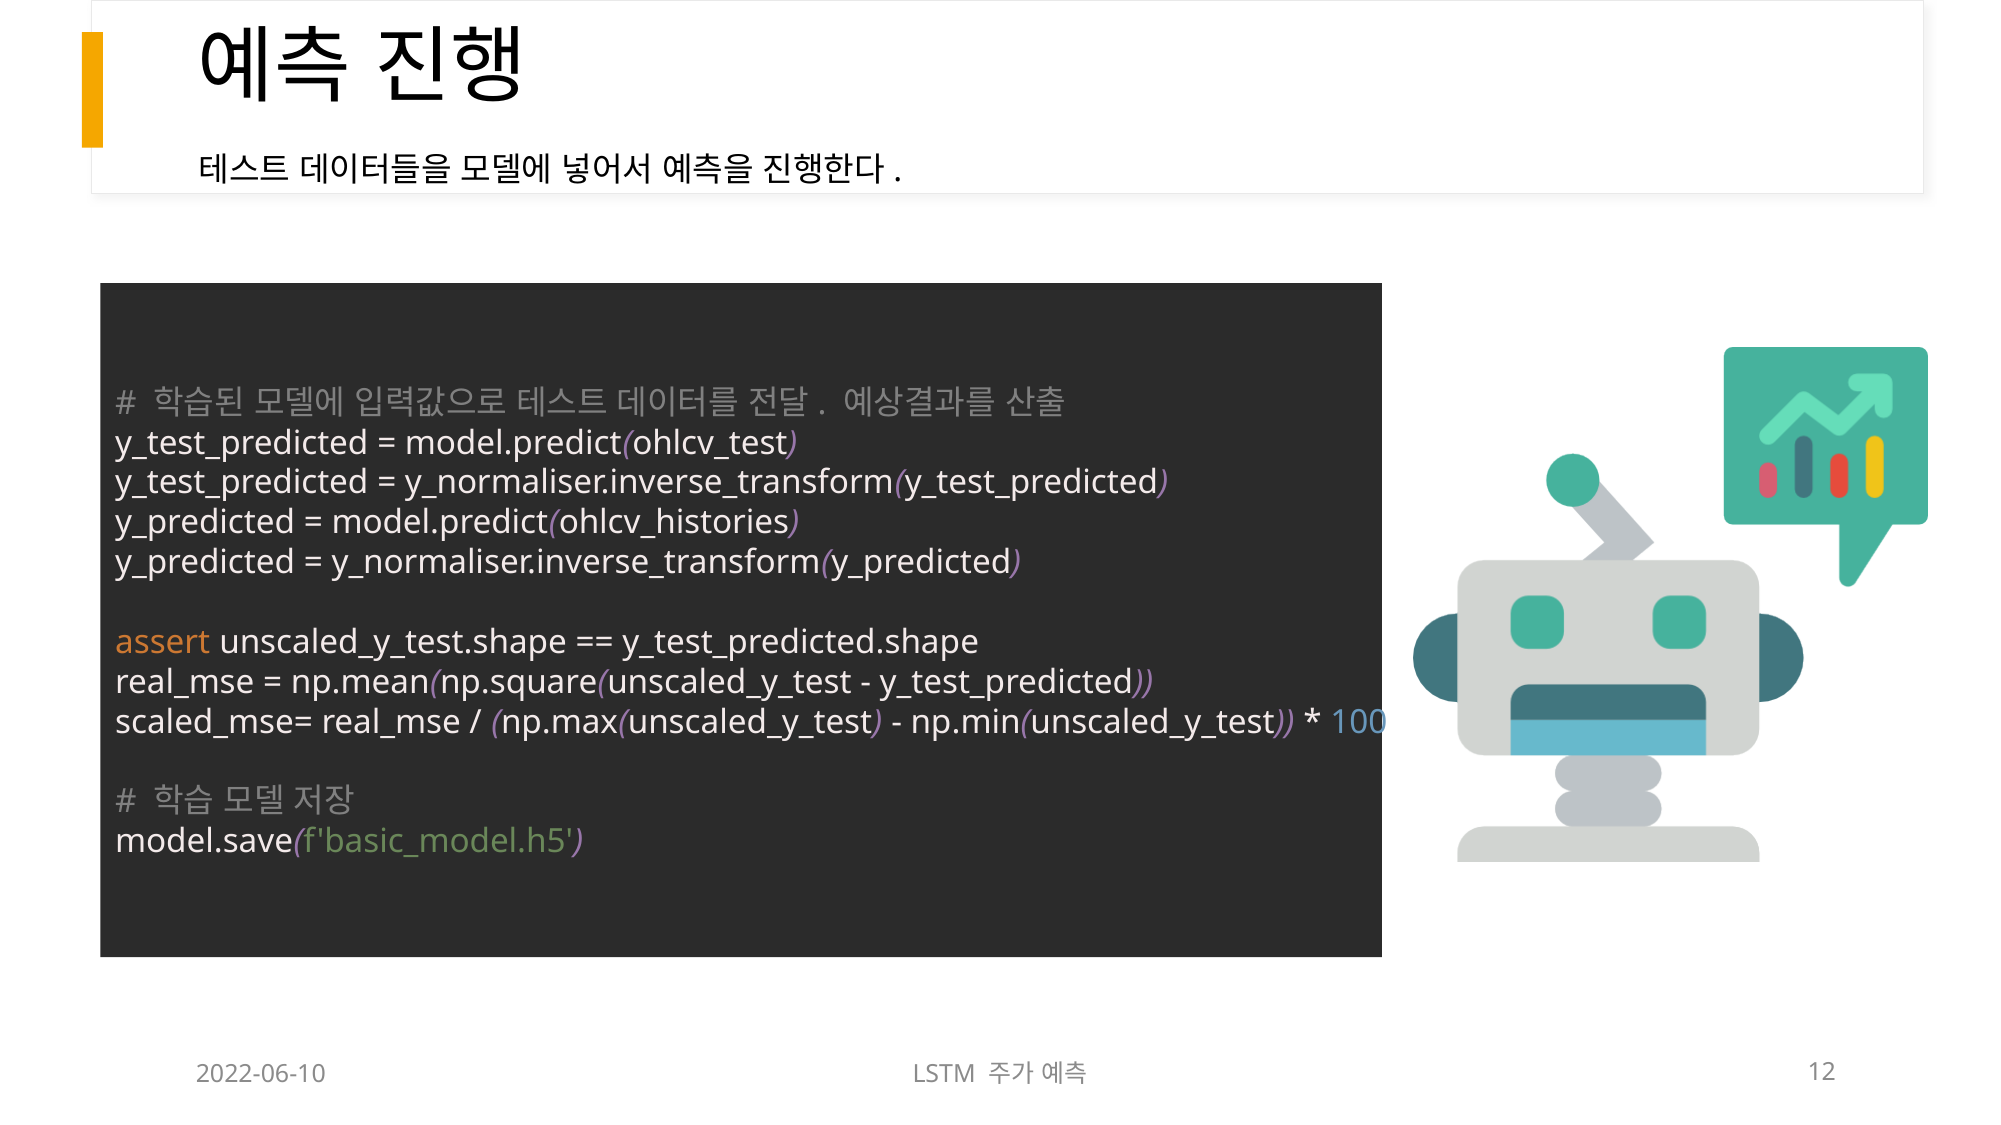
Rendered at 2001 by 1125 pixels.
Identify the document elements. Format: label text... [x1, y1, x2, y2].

footer LSTM 주가 예측 [662, 1042, 1338, 1103]
slide_number 12 [1401, 1042, 1851, 1103]
title 예측 진행 [183, 0, 1851, 136]
list 테스트 데이터들을 모델에 넣어서 예측을 진행한다. [183, 136, 1851, 194]
picture [1413, 347, 1928, 862]
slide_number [180, 1042, 631, 1103]
text_box # 학습된 모델에 입력값으로 테스트 데이터를 전달. 예상결과를 산출 y_test_predicted = model.predict(ohlcv_test) y_test_predicted = y_normaliser.inverse_transform(y_test_predicted) y_predicted = model.predict(ohlcv_histories) y_predicted = y_normaliser.inverse_transform(y_predicted) assert unscaled_y_test.shape == y_test_predicted.shape real_mse = np.mean(np.square(unscaled_y_test - y_test_predicted)) scaled_mse= real_mse / (np.max(unscaled_y_test) - np.min(unscaled_y_test)) * 100 # 학습 모델 저장 model.save(f'basic_model.h5') [100, 283, 1382, 958]
